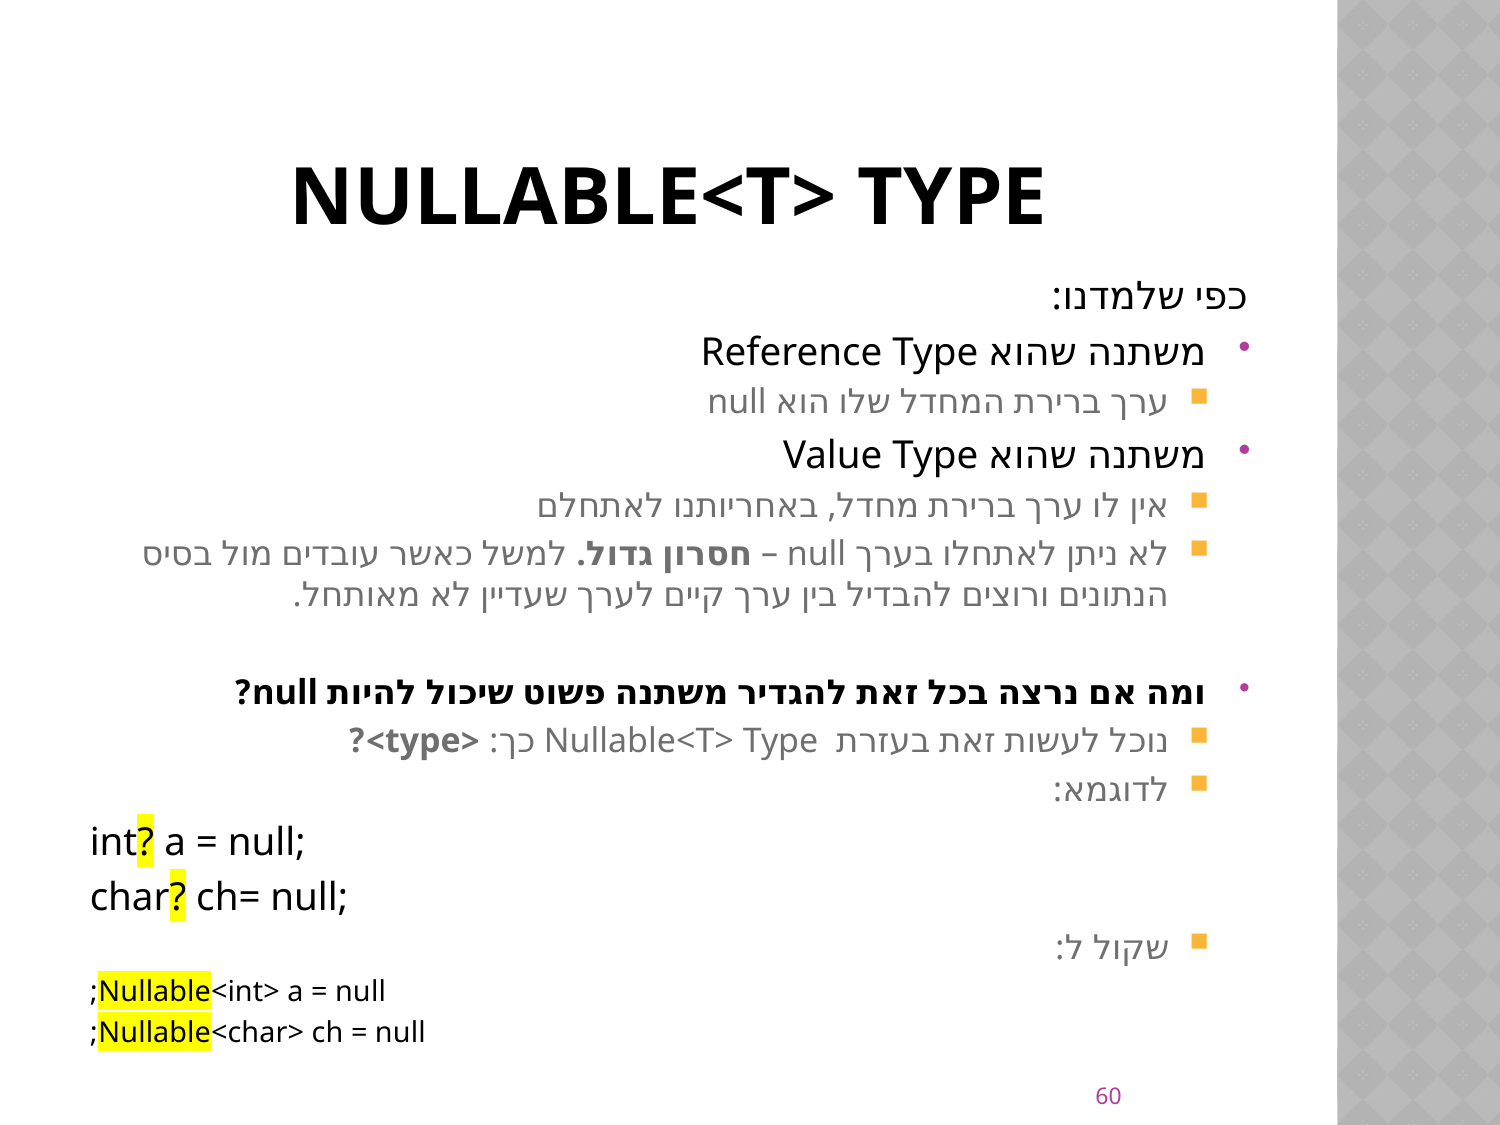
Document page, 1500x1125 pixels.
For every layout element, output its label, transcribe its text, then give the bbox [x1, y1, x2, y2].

list כפי שלמדנו: משתנה שהוא Reference Type ערך ברירת המחדל שלו הוא null משתנה שהוא Value Type אין לו ערך ברירת מחדל, באחריותנו לאתחלם לא ניתן לאתחלו בערך null – חסרון גדול. למשל כאשר עובדים מול בסיס הנתונים ורוצים להבדיל בין ערך קיים לערך שעדיין לא מאותחל. ומה אם נרצה בכל זאת להגדיר משתנה פשוט שיכול להיות null? נוכל לעשות זאת בעזרת Nullable<T> Type כך: <type>? לדוגמא: int? a = null; char? ch= null; שקול ל: Nullable<int> a = null; Nullable<char> ch = null; [75, 264, 1263, 1059]
slide_number 60 [1025, 1075, 1122, 1113]
title Nullable<T> Type [75, 52, 1263, 240]
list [1337, 0, 1500, 1125]
